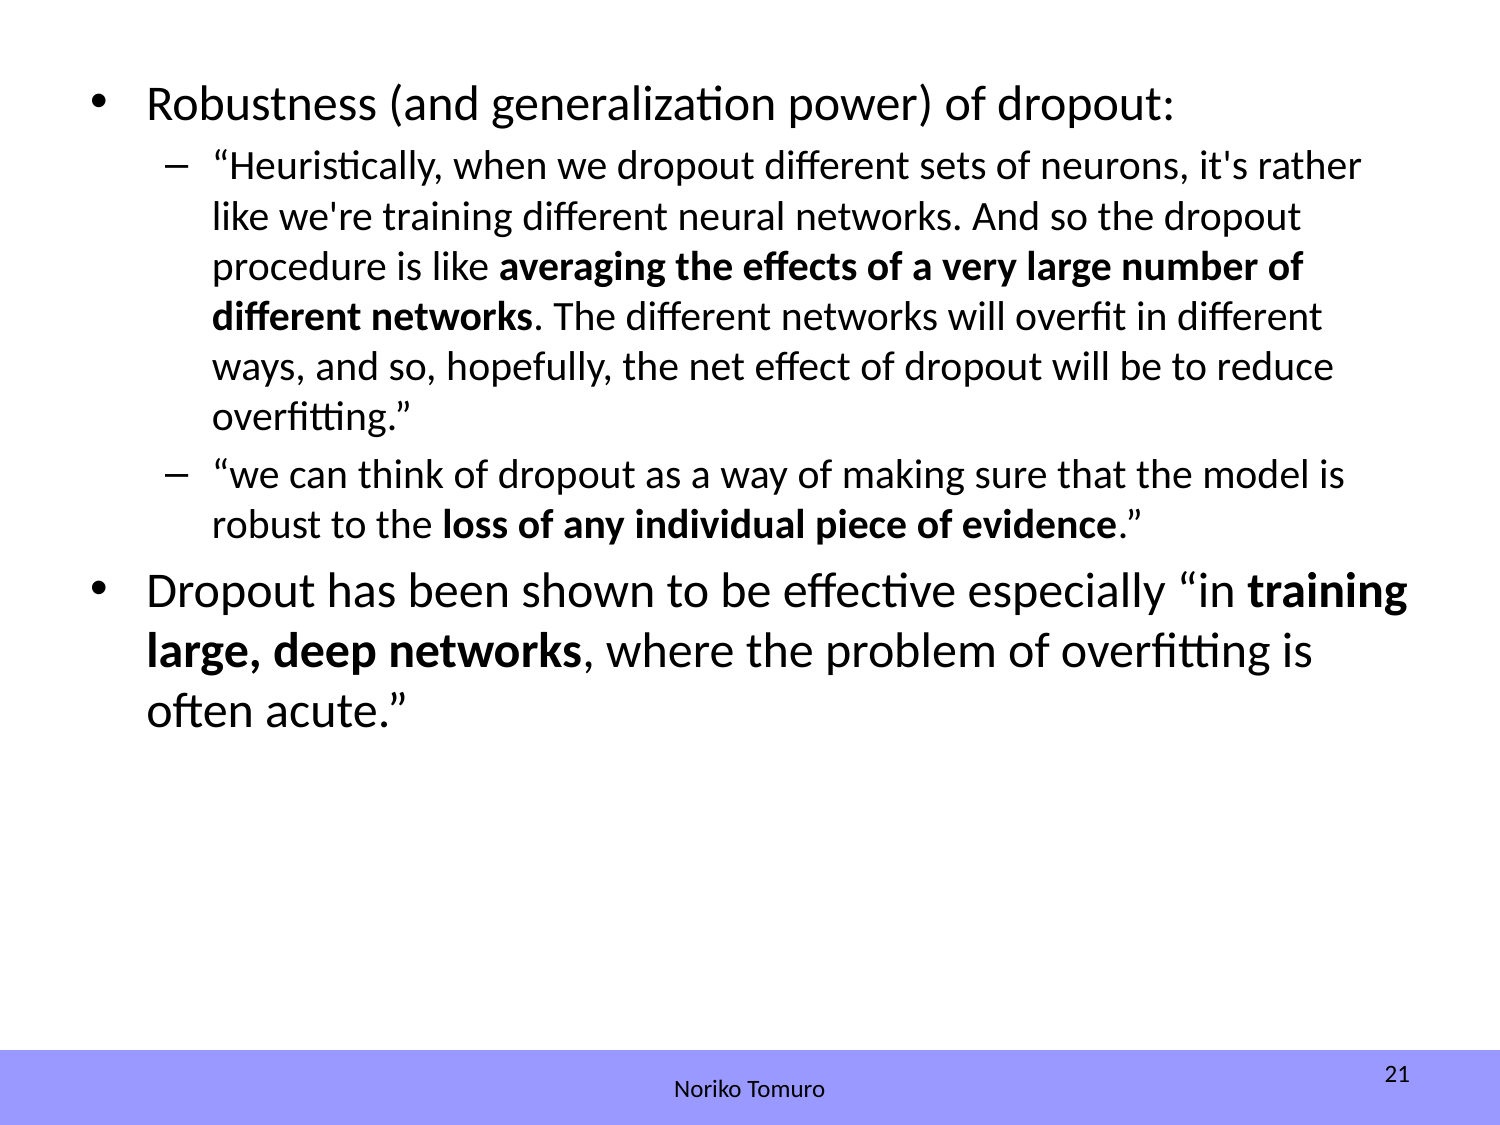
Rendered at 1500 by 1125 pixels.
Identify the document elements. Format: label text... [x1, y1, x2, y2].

slide_number 21 [1074, 1050, 1425, 1103]
list Robustness (and generalization power) of dropout: “Heuristically, when we dropout different sets of neurons, it's rather like we're training different neural networks. And so the dropout procedure is like averaging the effects of a very large number of different networks. The different networks will overfit in different ways, and so, hopefully, the net effect of dropout will be to reduce overfitting.” “we can think of dropout as a way of making sure that the model is robust to the loss of any individual piece of evidence.” Dropout has been shown to be effective especially “in training large, deep networks, where the problem of overfitting is often acute.” [75, 62, 1425, 1050]
footer Noriko Tomuro [0, 1050, 1500, 1125]
